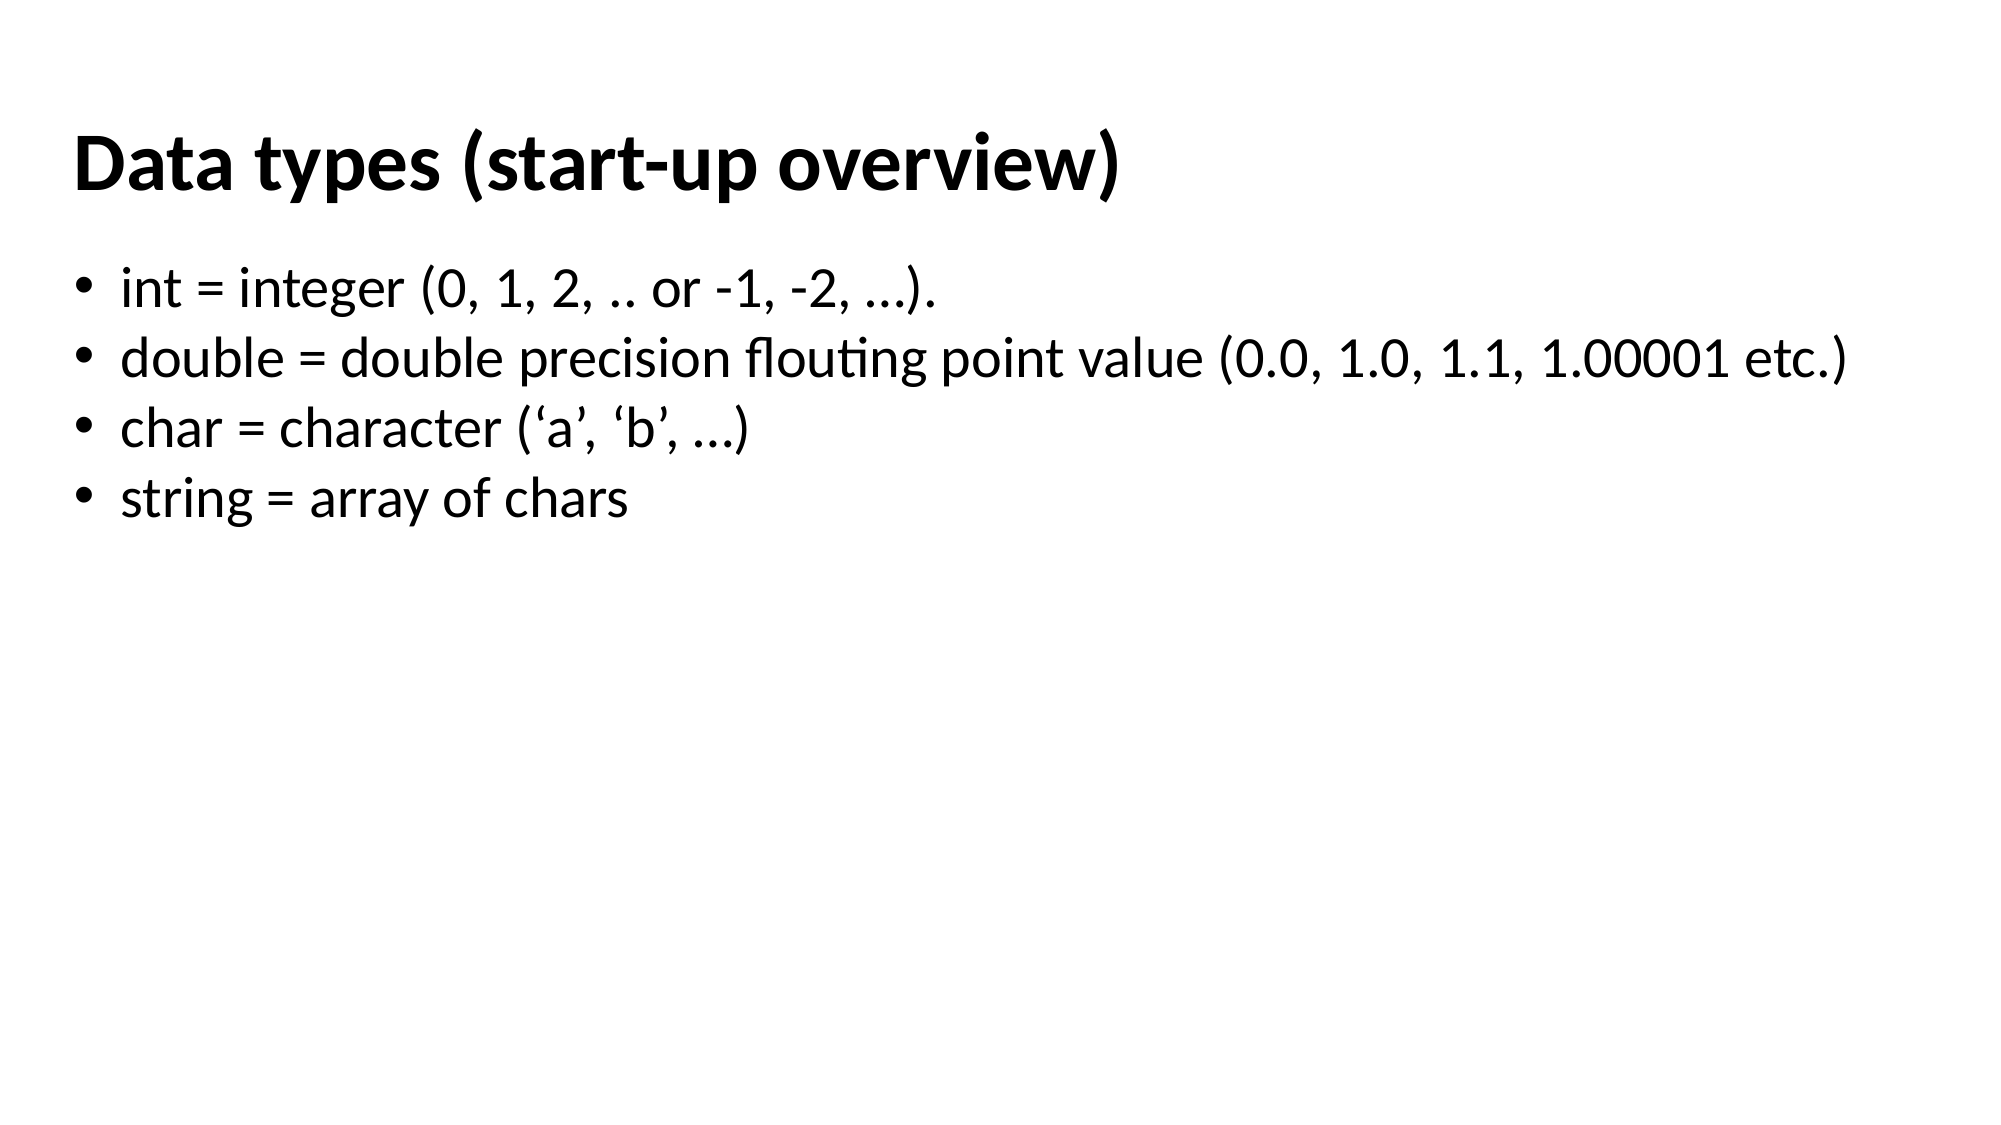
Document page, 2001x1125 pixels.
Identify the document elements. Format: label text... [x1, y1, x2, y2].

text_box Data types (start-up overview) [0, 0, 2000, 215]
text_box int = integer (0, 1, 2, .. or -1, -2, …). double = double precision flouting point value (0.0, 1.0, 1.1, 1.00001 etc.) char = character (‘a’, ‘b’, …) string = array of chars [0, 242, 2000, 537]
